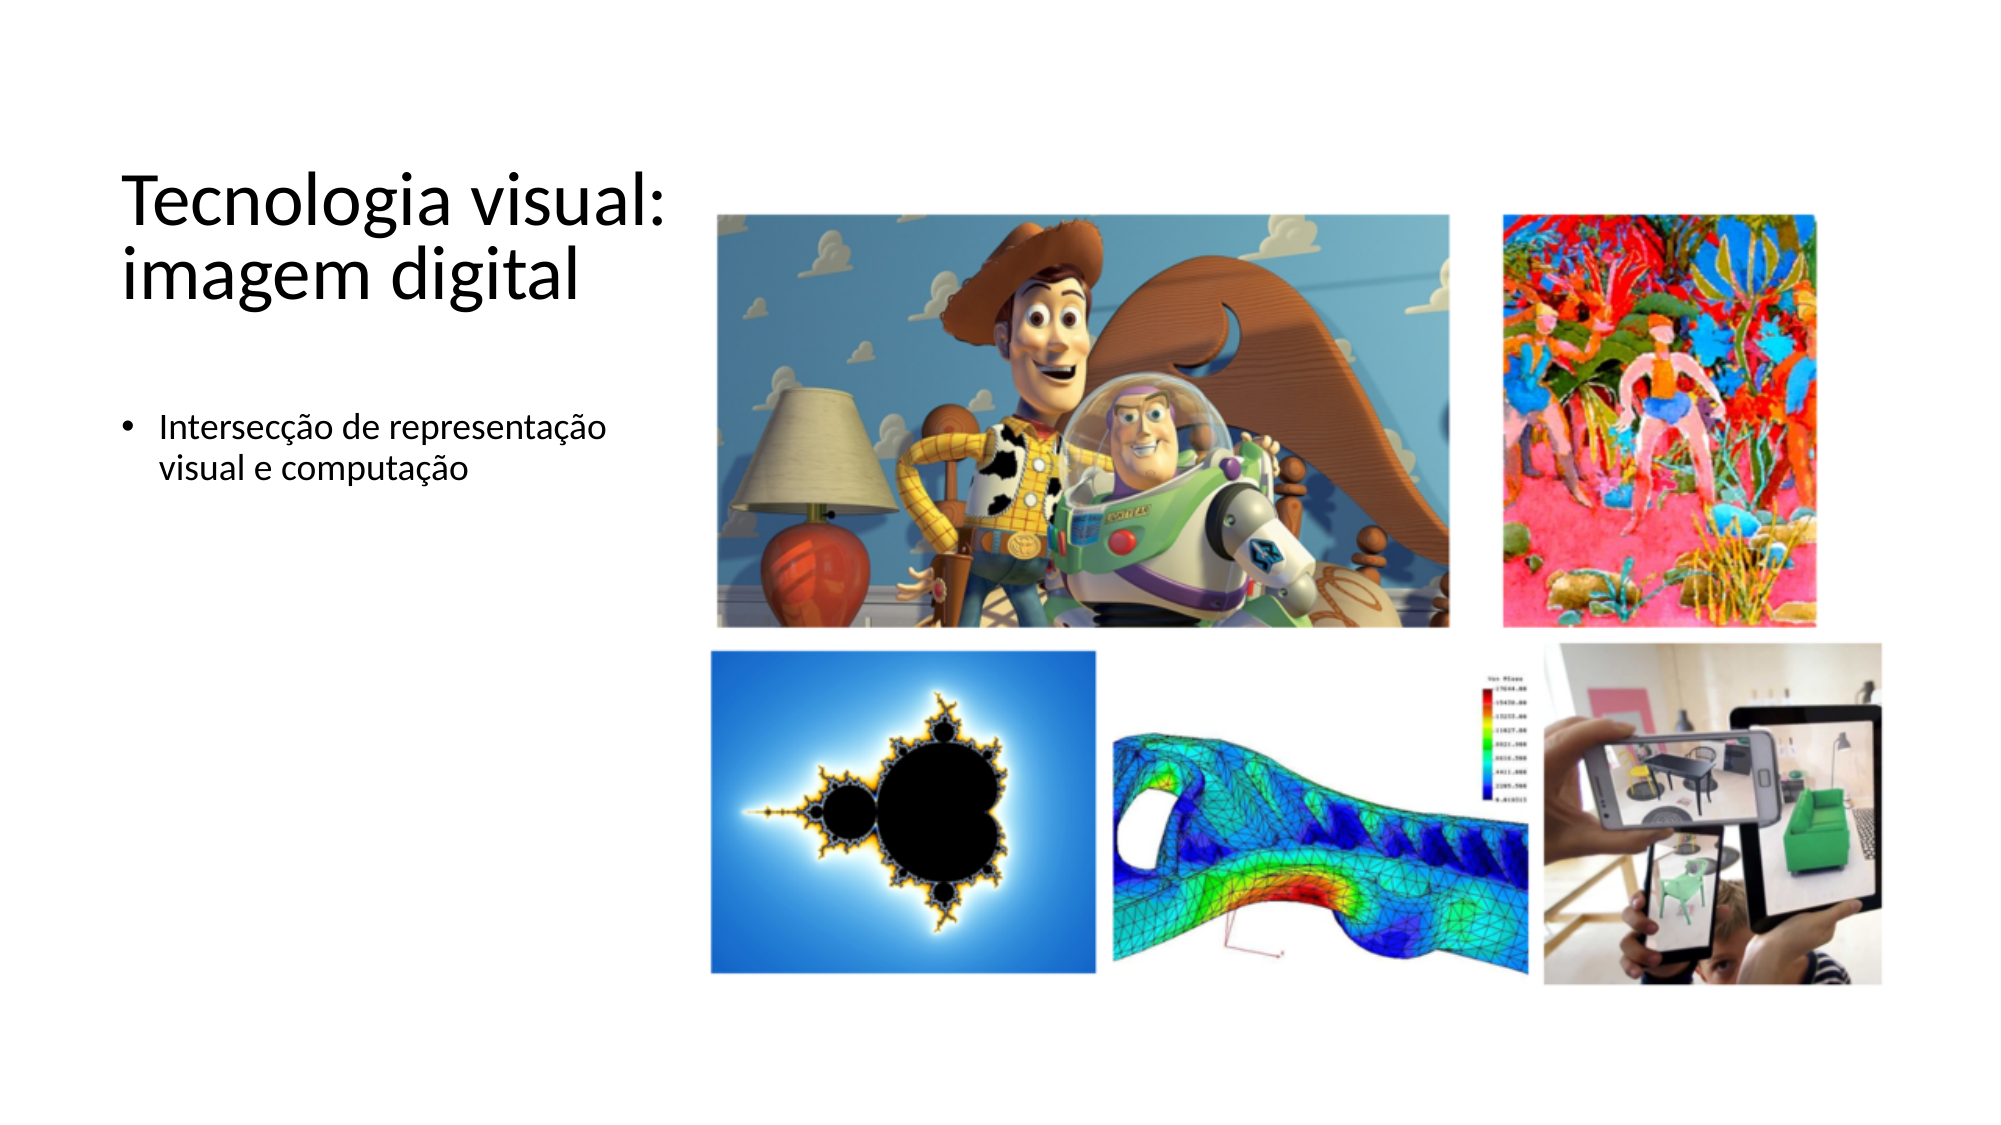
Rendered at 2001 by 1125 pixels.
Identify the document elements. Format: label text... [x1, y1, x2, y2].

list Intersecção de representação visual e computação [106, 399, 708, 1021]
picture [707, 204, 1896, 995]
title Tecnologia visual: imagem digital [106, 103, 708, 379]
